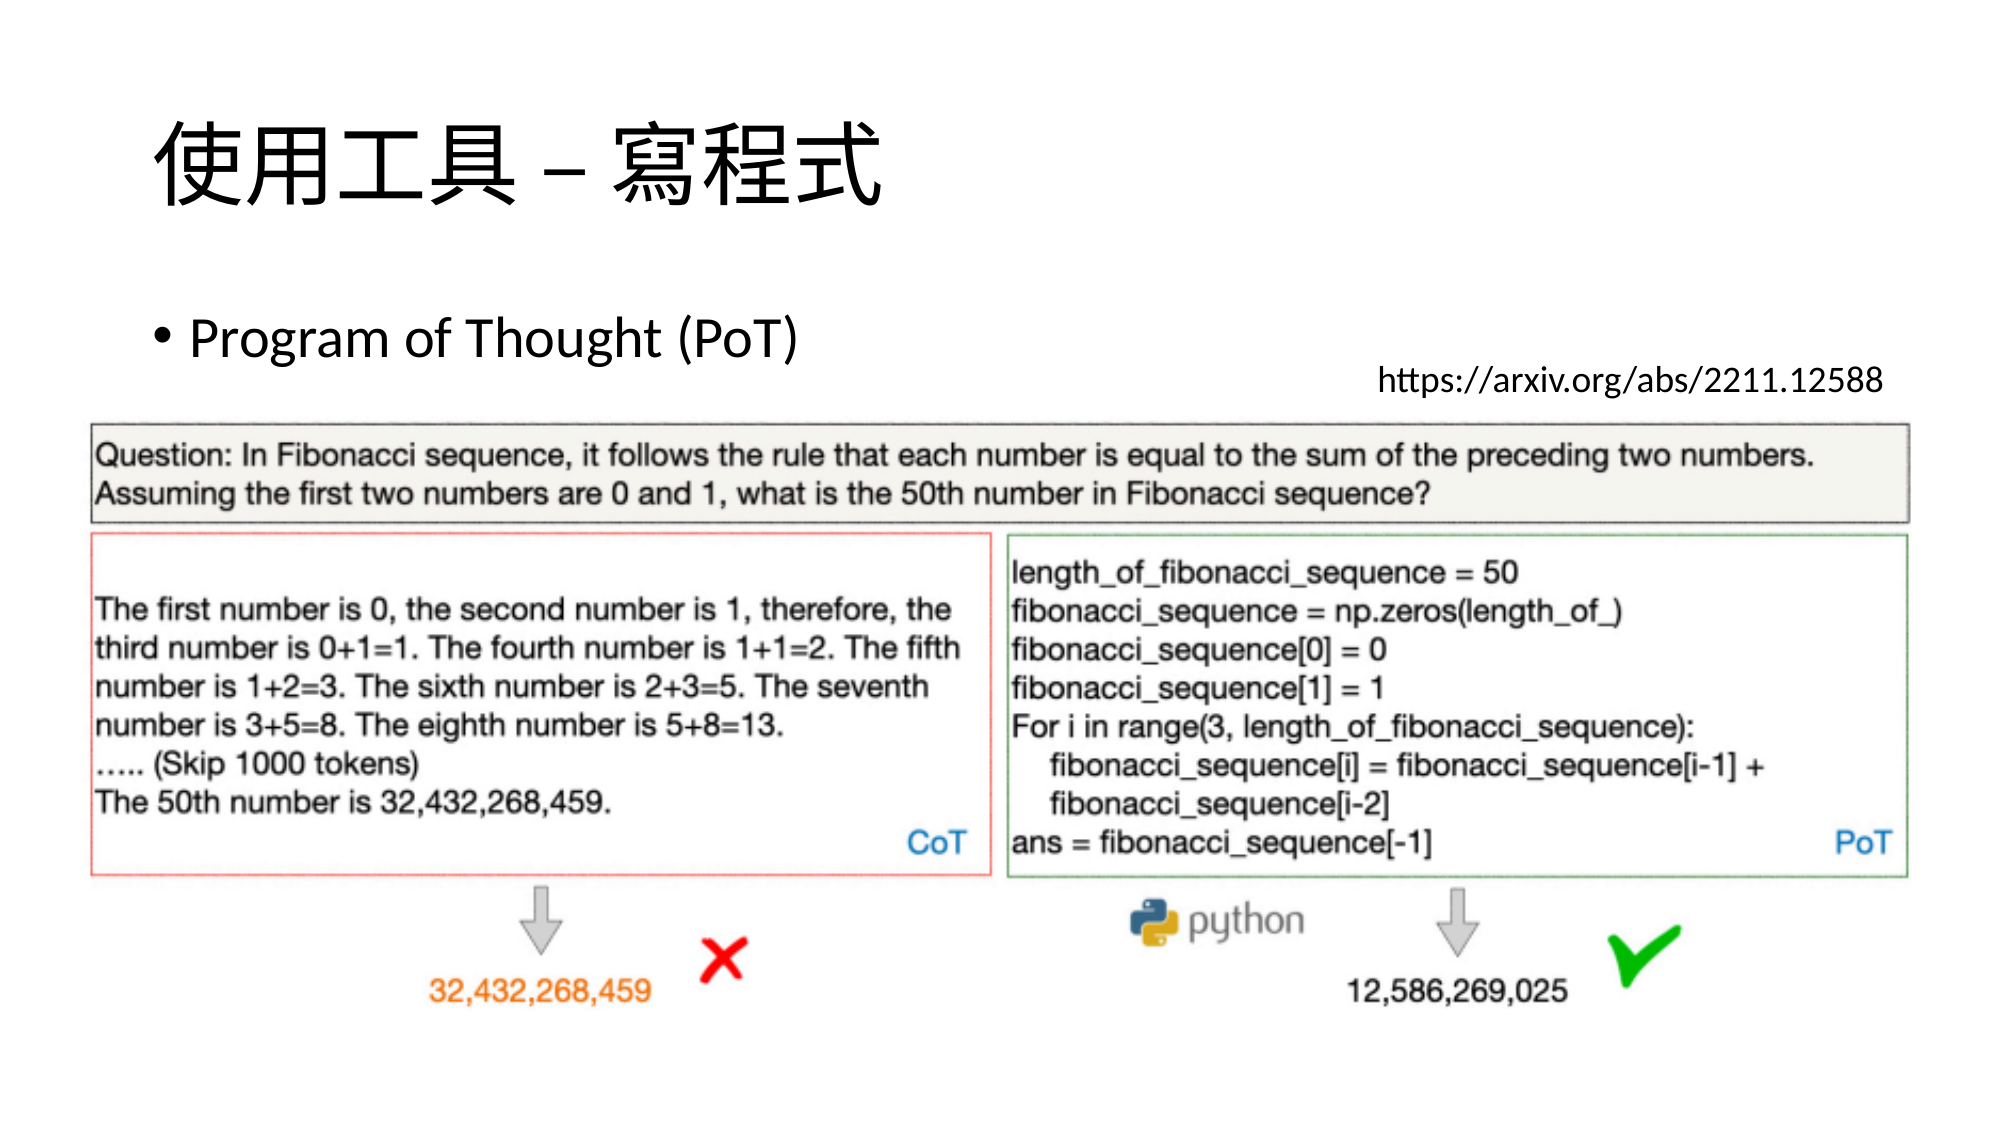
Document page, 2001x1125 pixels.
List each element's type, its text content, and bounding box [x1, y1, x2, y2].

title 使用工具 – 寫程式 [137, 59, 1863, 278]
text_box https://arxiv.org/abs/2211.12588 [1362, 348, 2000, 408]
picture [74, 411, 1943, 1011]
list Program of Thought (PoT) [137, 299, 1863, 411]
